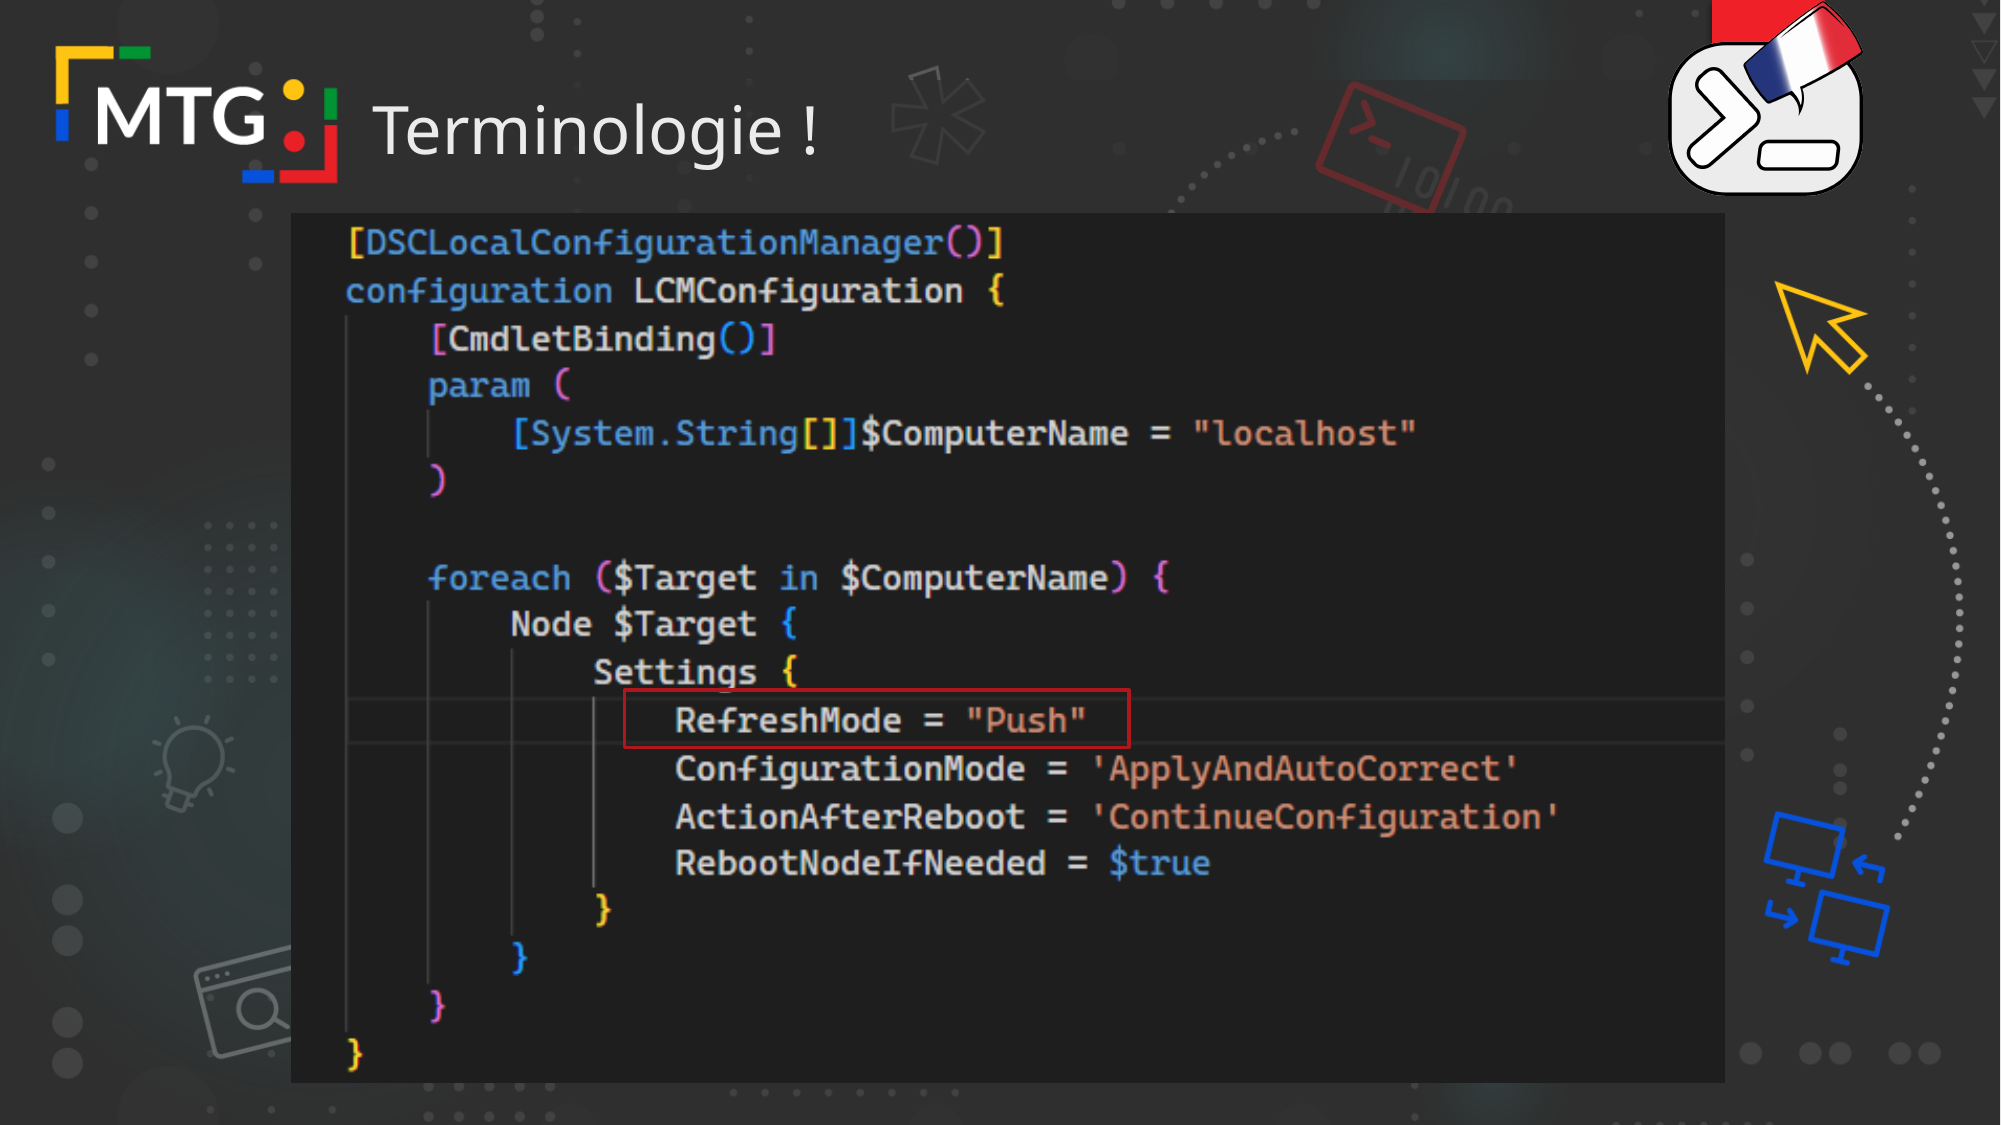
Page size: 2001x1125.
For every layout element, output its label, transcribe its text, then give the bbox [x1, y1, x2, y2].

text_box Terminologie ! [357, 80, 1707, 212]
picture [0, 0, 2001, 1125]
